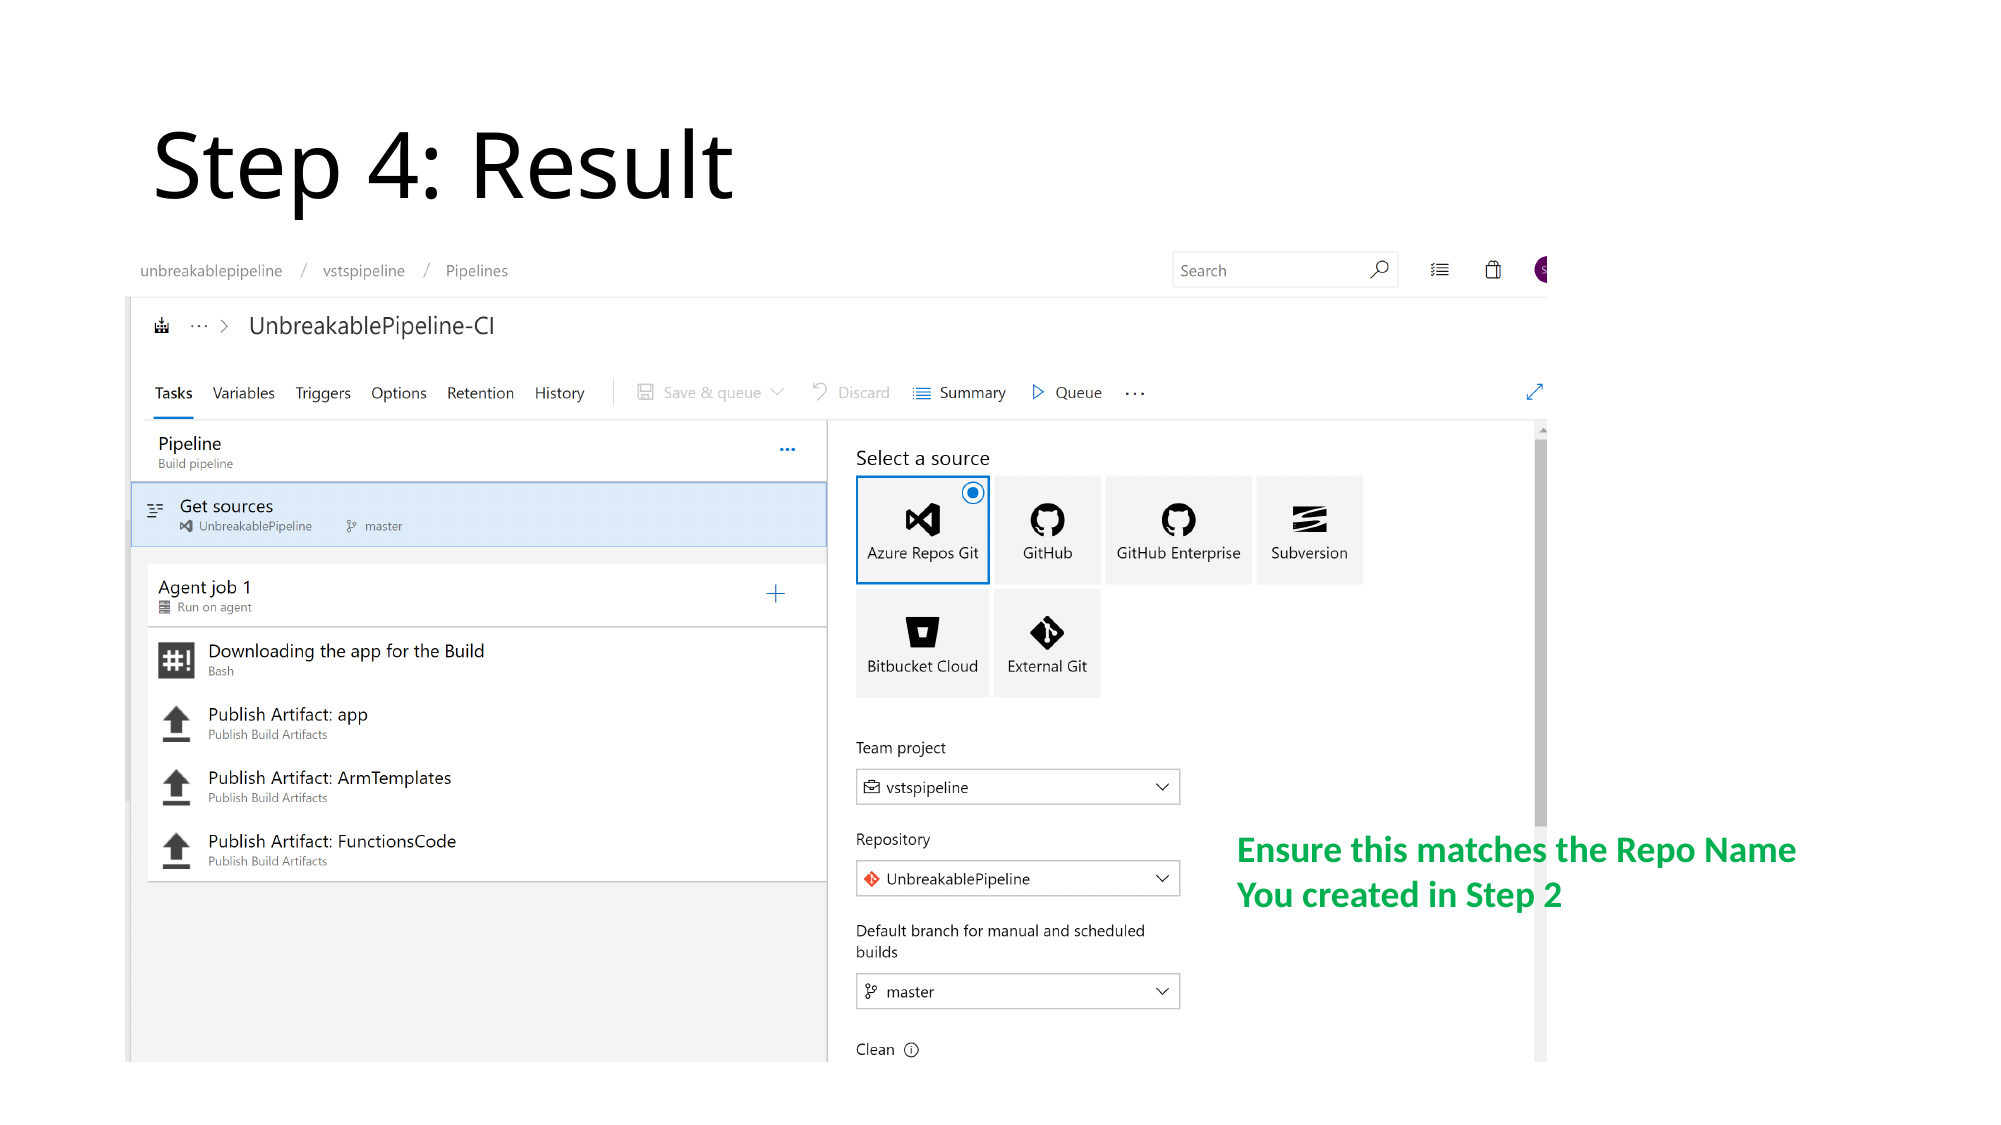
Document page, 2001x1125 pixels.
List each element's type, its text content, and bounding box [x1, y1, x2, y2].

text_box Ensure this matches the Repo Name You created in Step 2 [1547, 817, 1813, 922]
title Step 4: Result [137, 59, 1863, 278]
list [125, 248, 1547, 1062]
